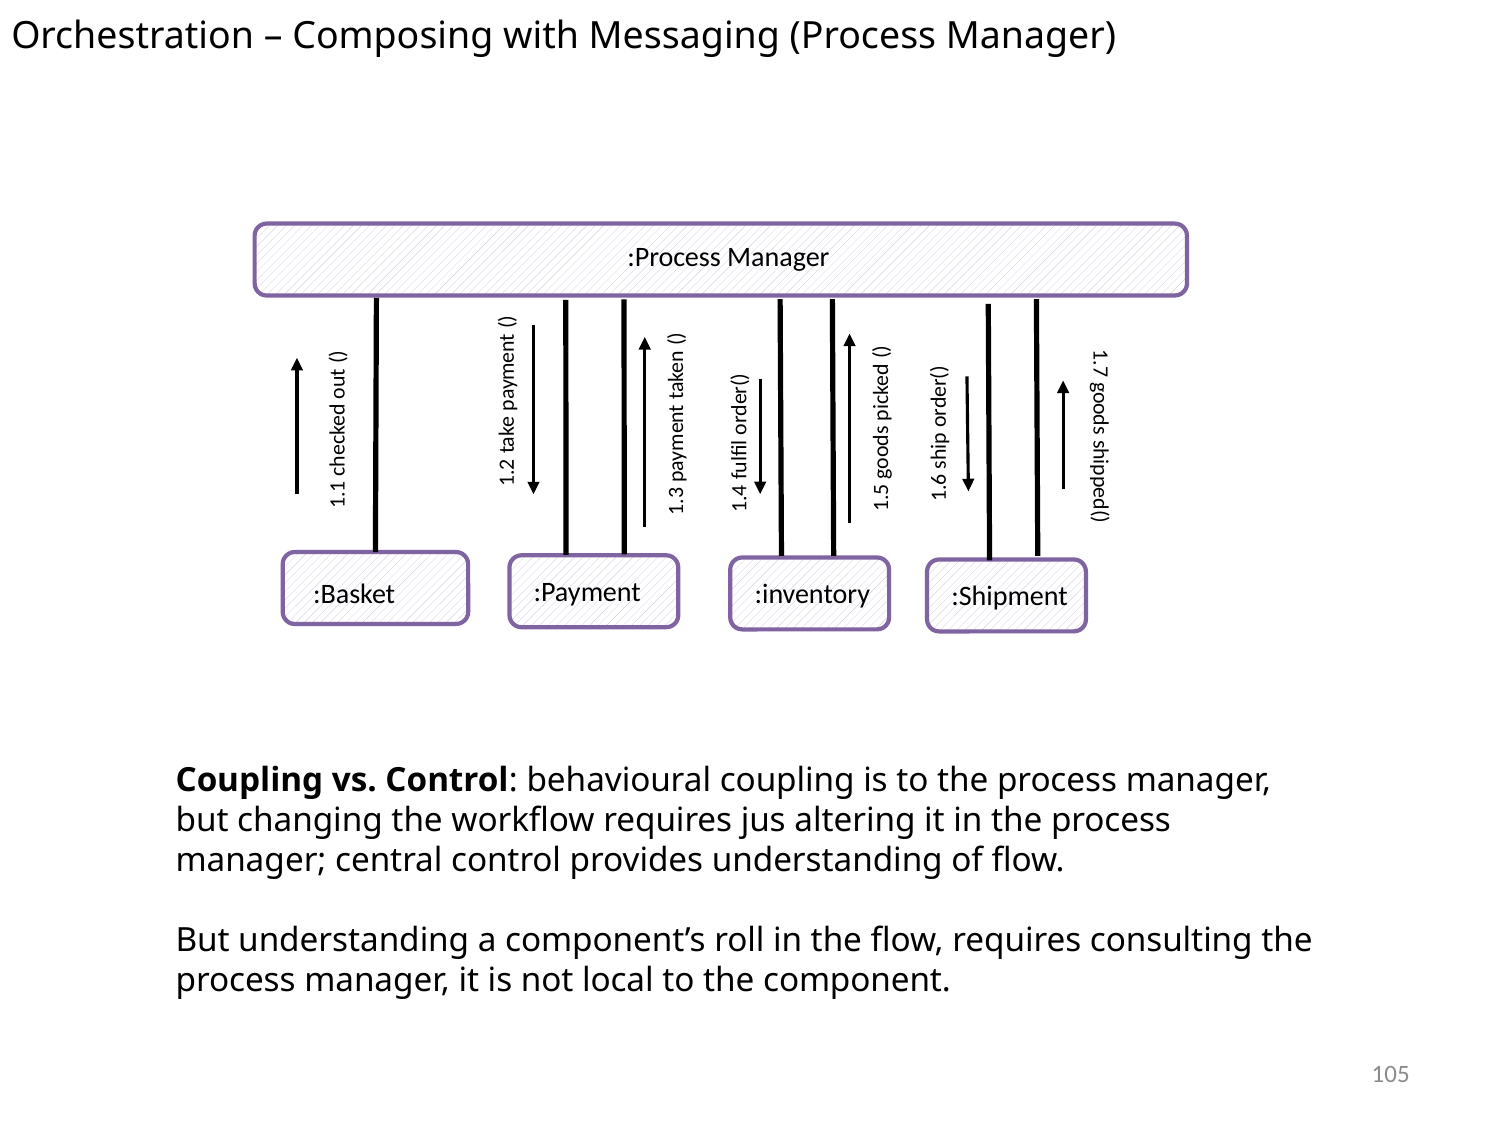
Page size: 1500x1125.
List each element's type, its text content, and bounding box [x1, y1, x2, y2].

text_box [507, 553, 681, 630]
text_box 1.5 goods picked () [858, 262, 900, 527]
text_box [280, 549, 471, 627]
text_box 1.3 payment taken () [653, 265, 695, 530]
text_box :Payment [519, 565, 674, 615]
text_box 1.2 take payment () [484, 298, 526, 502]
text_box :inventory [739, 568, 899, 617]
text_box Orchestration – Composing with Messaging (Process Manager) [0, 0, 1500, 67]
text_box [924, 557, 1089, 634]
text_box :Process Manager [612, 230, 925, 280]
text_box 1.7 goods shipped() [1081, 334, 1123, 575]
text_box [728, 555, 892, 632]
text_box 1.1 checked out () [315, 303, 357, 524]
text_box :Basket [298, 568, 453, 617]
text_box Coupling vs. Control: behavioural coupling is to the process manager, but changing the workflow requires jus altering it in the process manager; central control provides understanding of flow. But understanding a component’s roll in the flow, requires consulting the process manager, it is not local to the component. [160, 750, 1340, 1006]
text_box 1.4 fulfil order() [716, 341, 758, 528]
slide_number 105 [1074, 1042, 1425, 1103]
text_box [252, 221, 1190, 298]
text_box 1.6 ship order() [916, 343, 958, 517]
text_box :Shipment [936, 570, 1096, 619]
